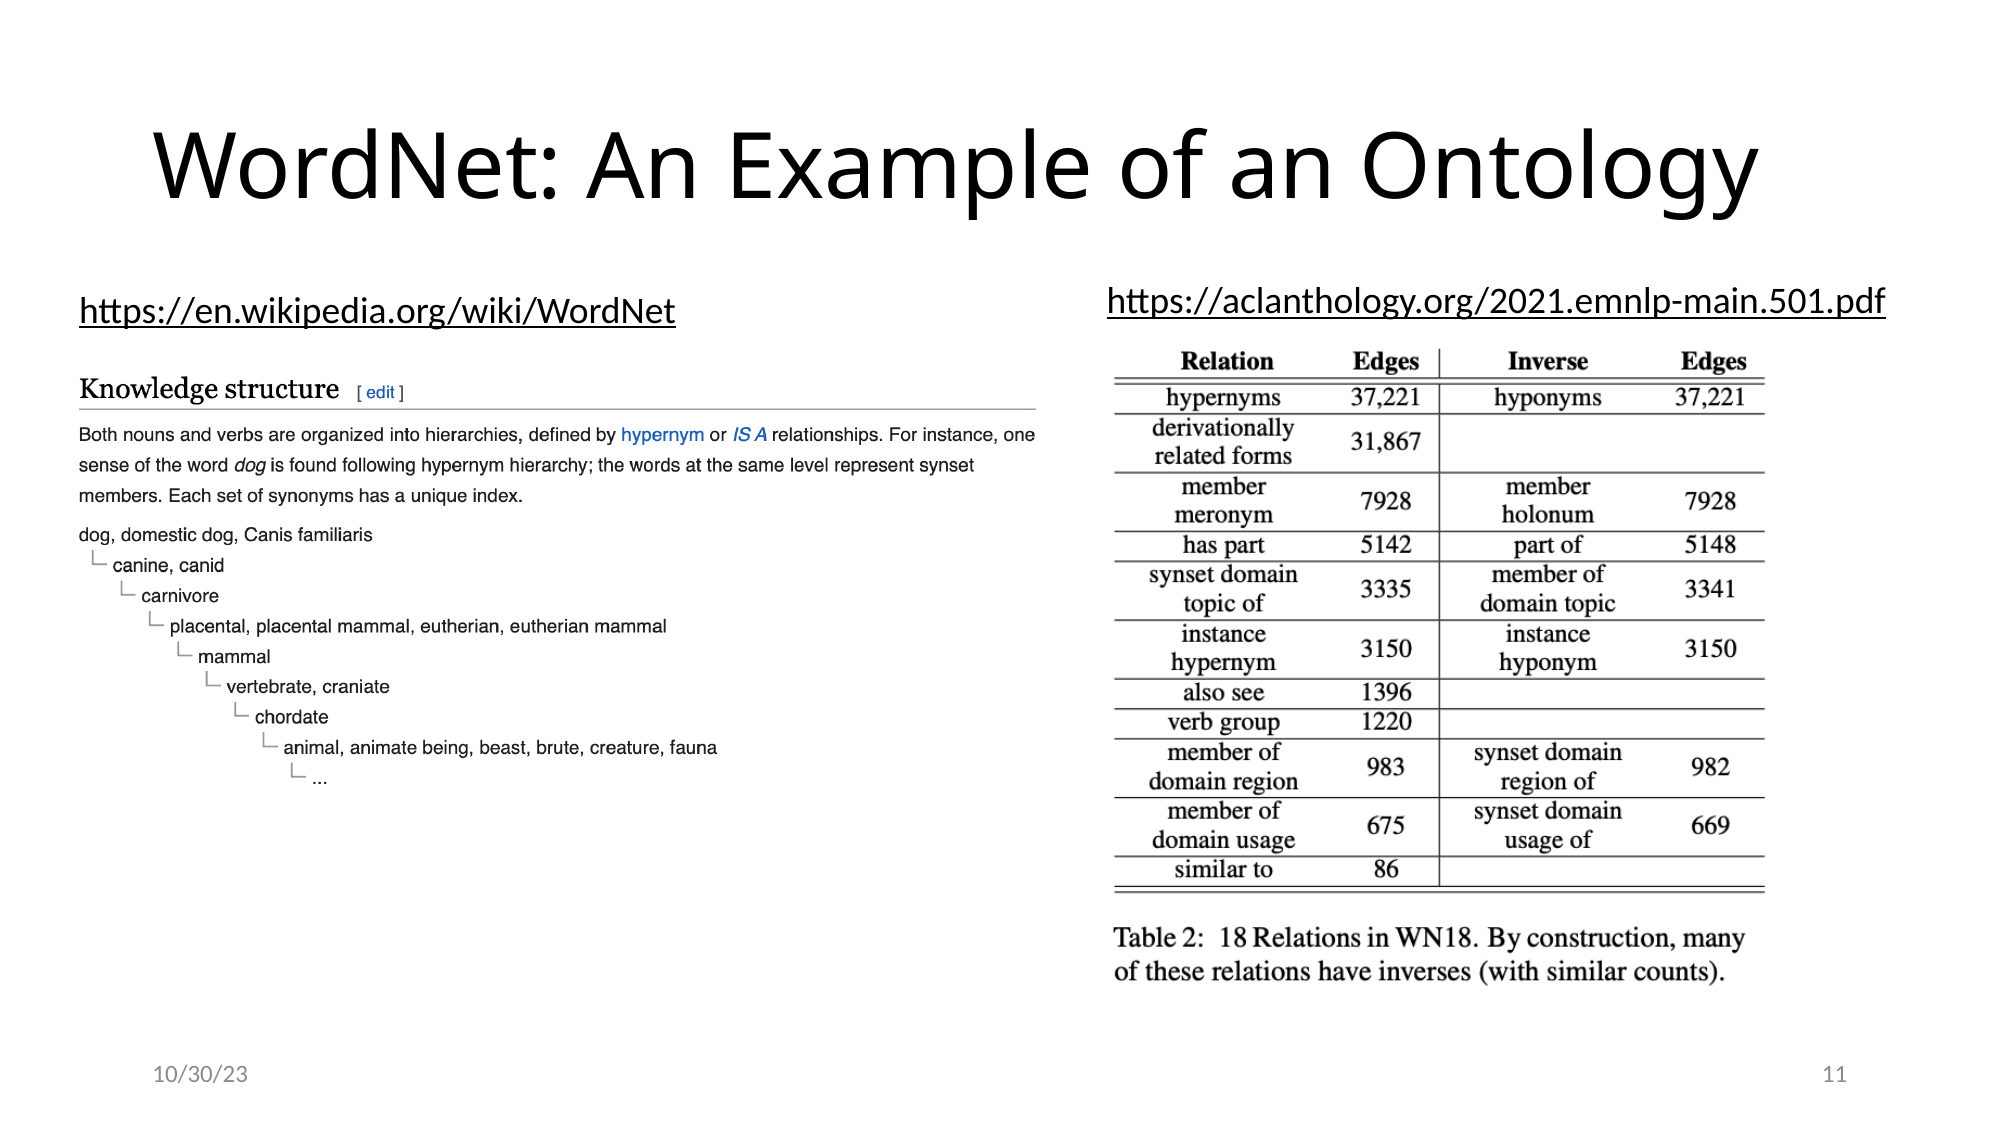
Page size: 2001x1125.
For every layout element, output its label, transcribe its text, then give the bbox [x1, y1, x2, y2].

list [1078, 299, 1796, 1014]
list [49, 356, 1055, 786]
text_box https://aclanthology.org/2021.emnlp-main.501.pdf [1091, 269, 1910, 329]
slide_number 11 [1412, 1042, 1863, 1103]
title WordNet: An Example of an Ontology [137, 59, 1863, 278]
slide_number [137, 1042, 588, 1103]
text_box https://en.wikipedia.org/wiki/WordNet [64, 278, 721, 338]
